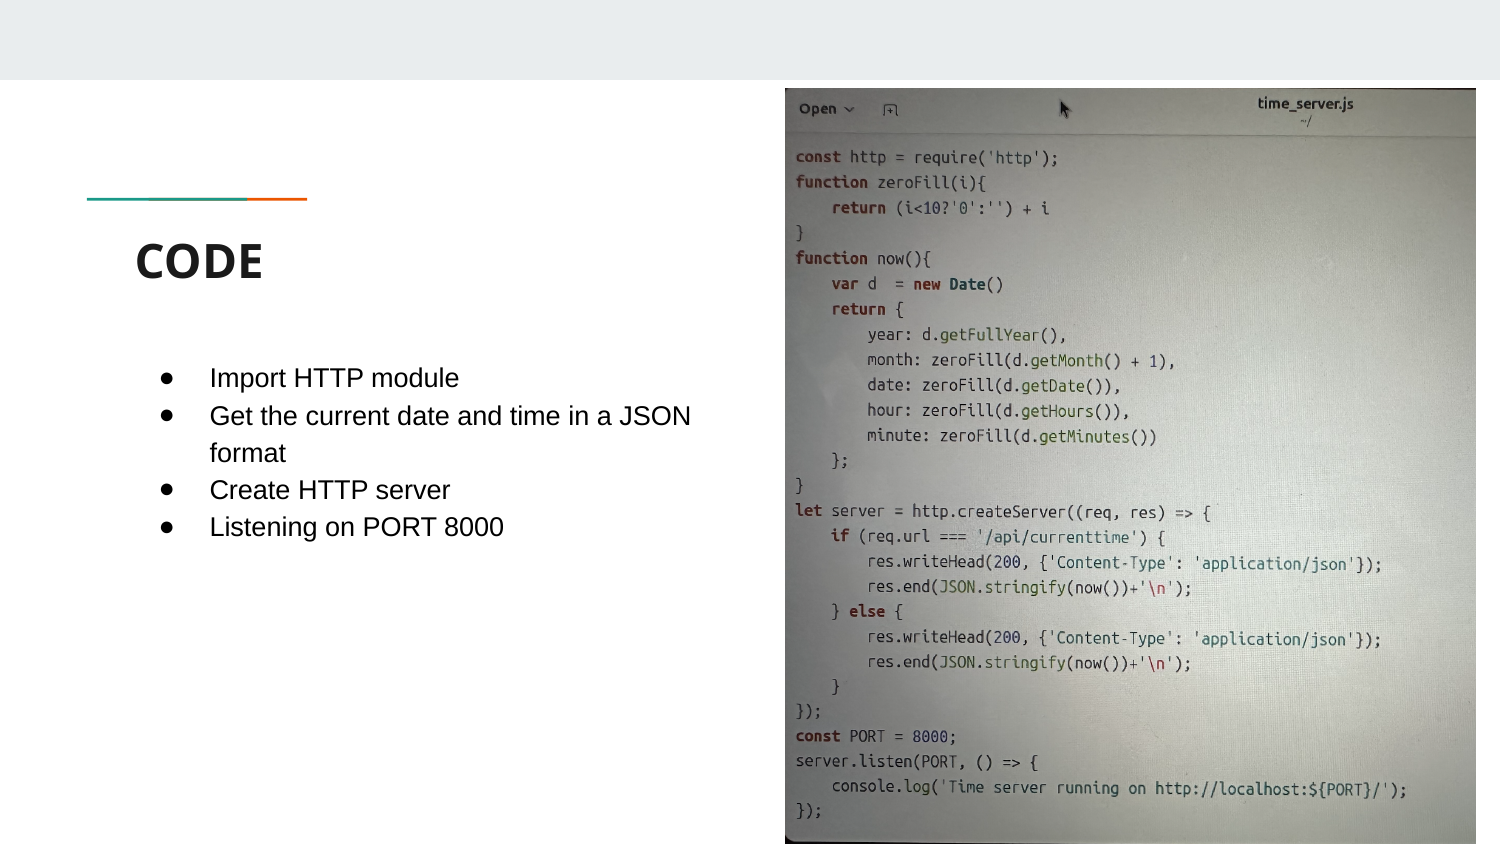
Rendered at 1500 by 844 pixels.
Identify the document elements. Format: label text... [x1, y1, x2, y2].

picture [784, 88, 1476, 844]
title CODE [119, 216, 715, 305]
list Import HTTP module Get the current date and time in a JSON format Create HTTP server Listening on PORT 8000 [119, 341, 715, 712]
